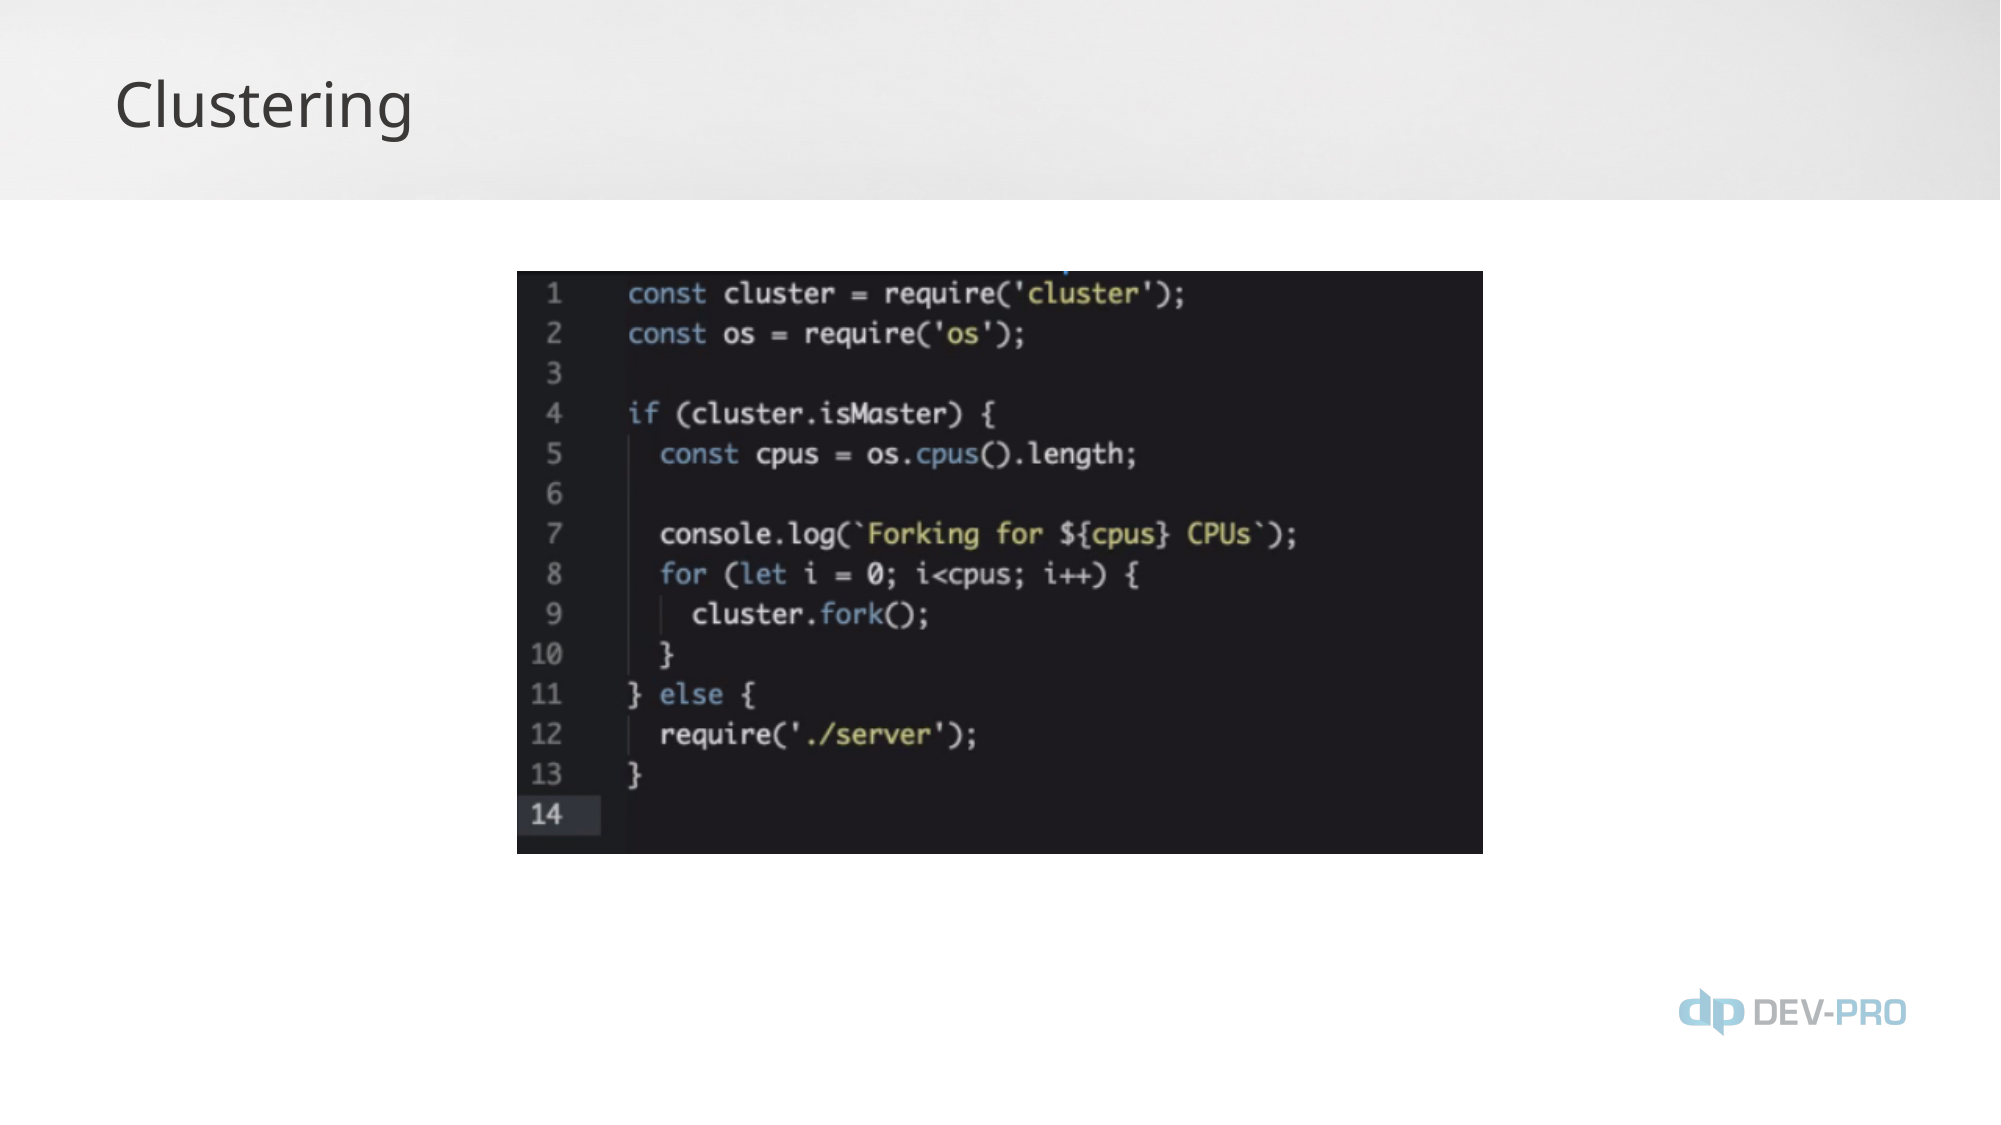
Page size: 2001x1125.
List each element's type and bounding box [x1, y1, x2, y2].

picture [1679, 988, 1906, 1036]
picture [0, 0, 2000, 200]
picture [516, 271, 1484, 854]
